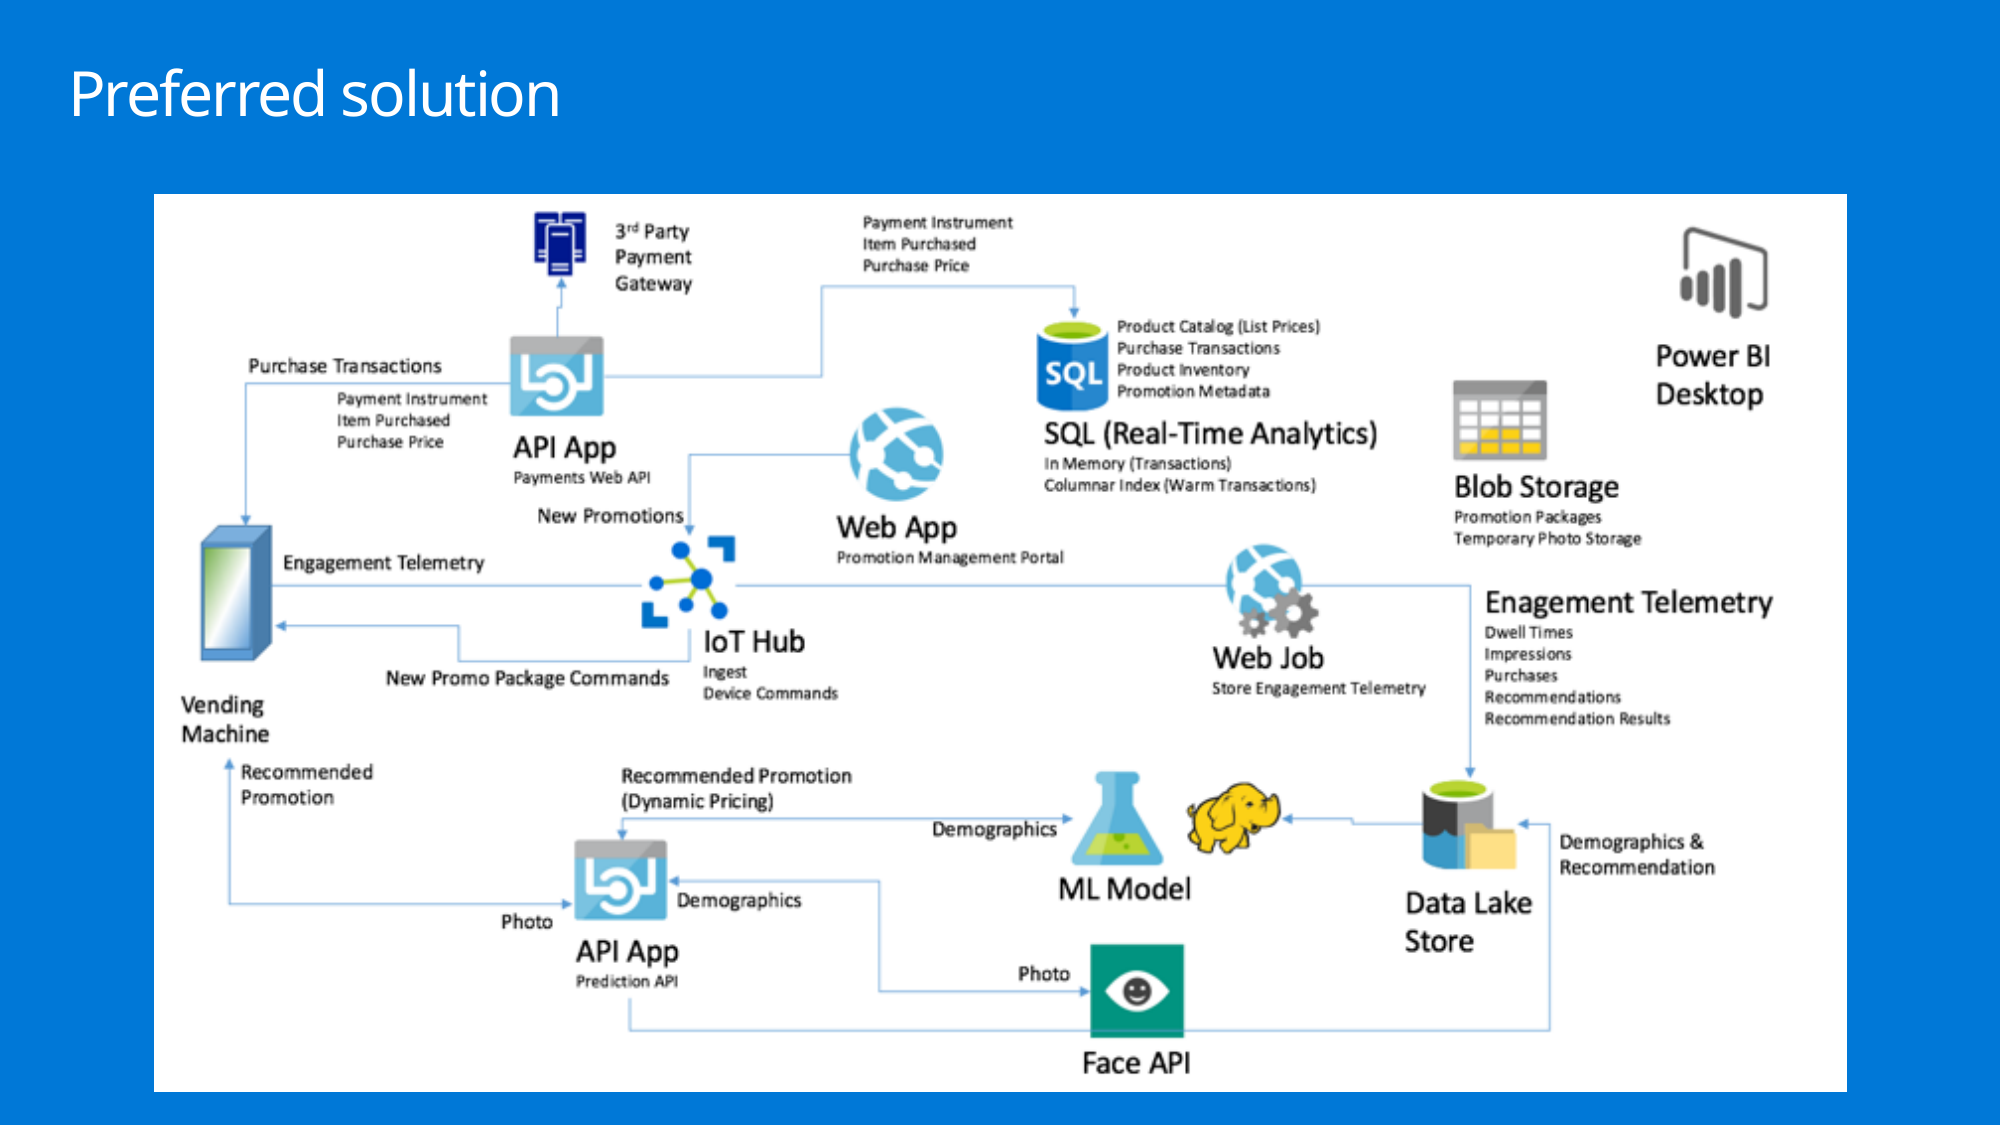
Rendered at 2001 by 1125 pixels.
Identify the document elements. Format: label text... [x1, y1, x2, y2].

picture [153, 194, 1847, 1092]
title Preferred solution [44, 47, 1957, 196]
